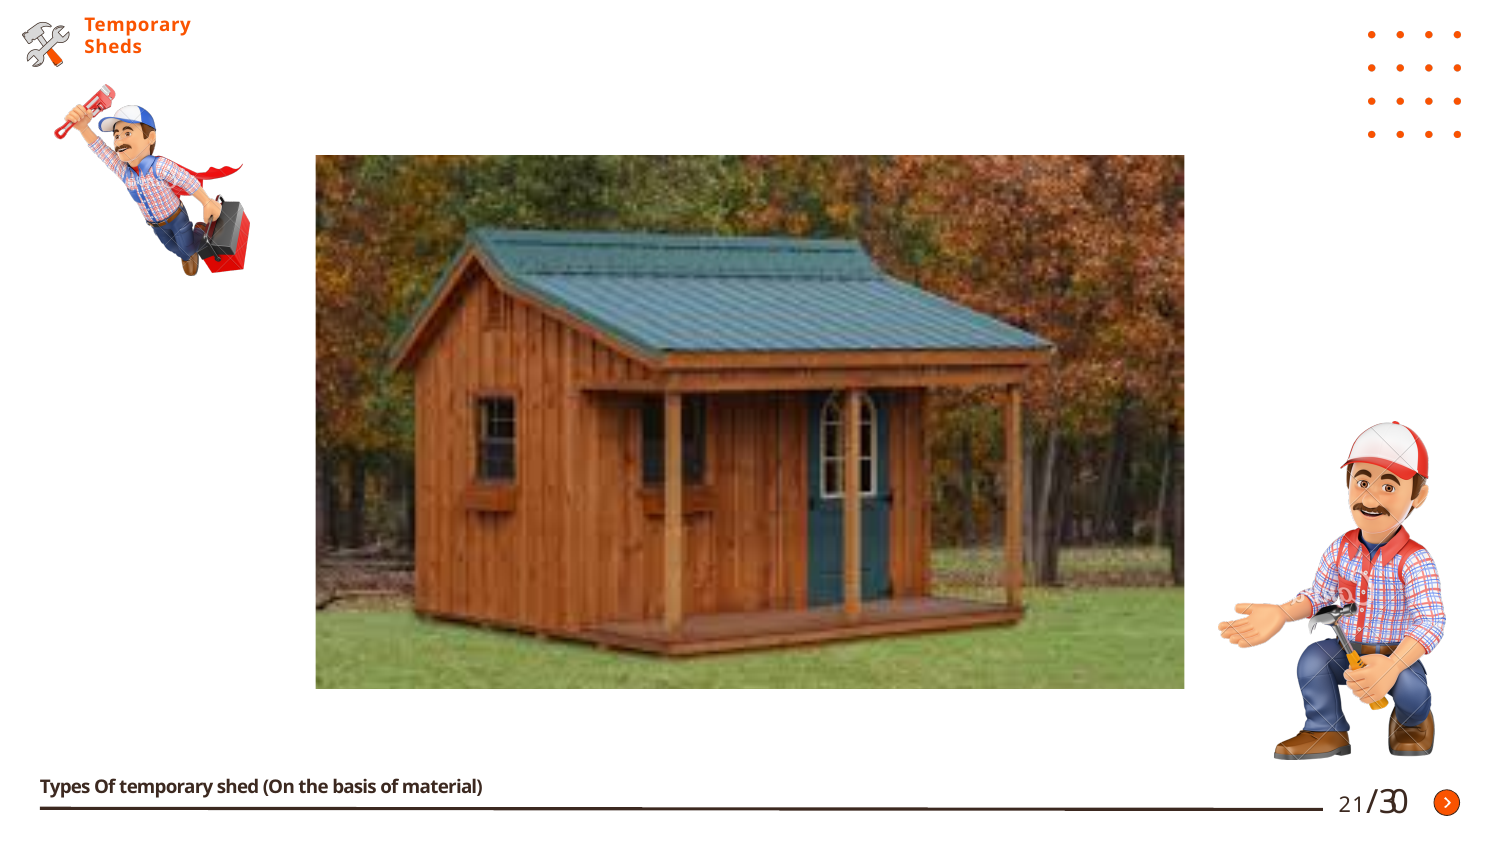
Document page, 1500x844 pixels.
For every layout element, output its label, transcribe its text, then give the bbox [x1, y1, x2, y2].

picture [1218, 421, 1446, 760]
picture [1444, 797, 1451, 808]
title Temporary Sheds [83, 11, 250, 83]
text_box 21/30 [1337, 781, 1414, 821]
picture [22, 21, 70, 67]
picture [1368, 31, 1461, 138]
picture [54, 84, 251, 277]
picture [315, 154, 1185, 689]
footer Types Of temporary shed (On the basis of material) [38, 771, 1119, 844]
